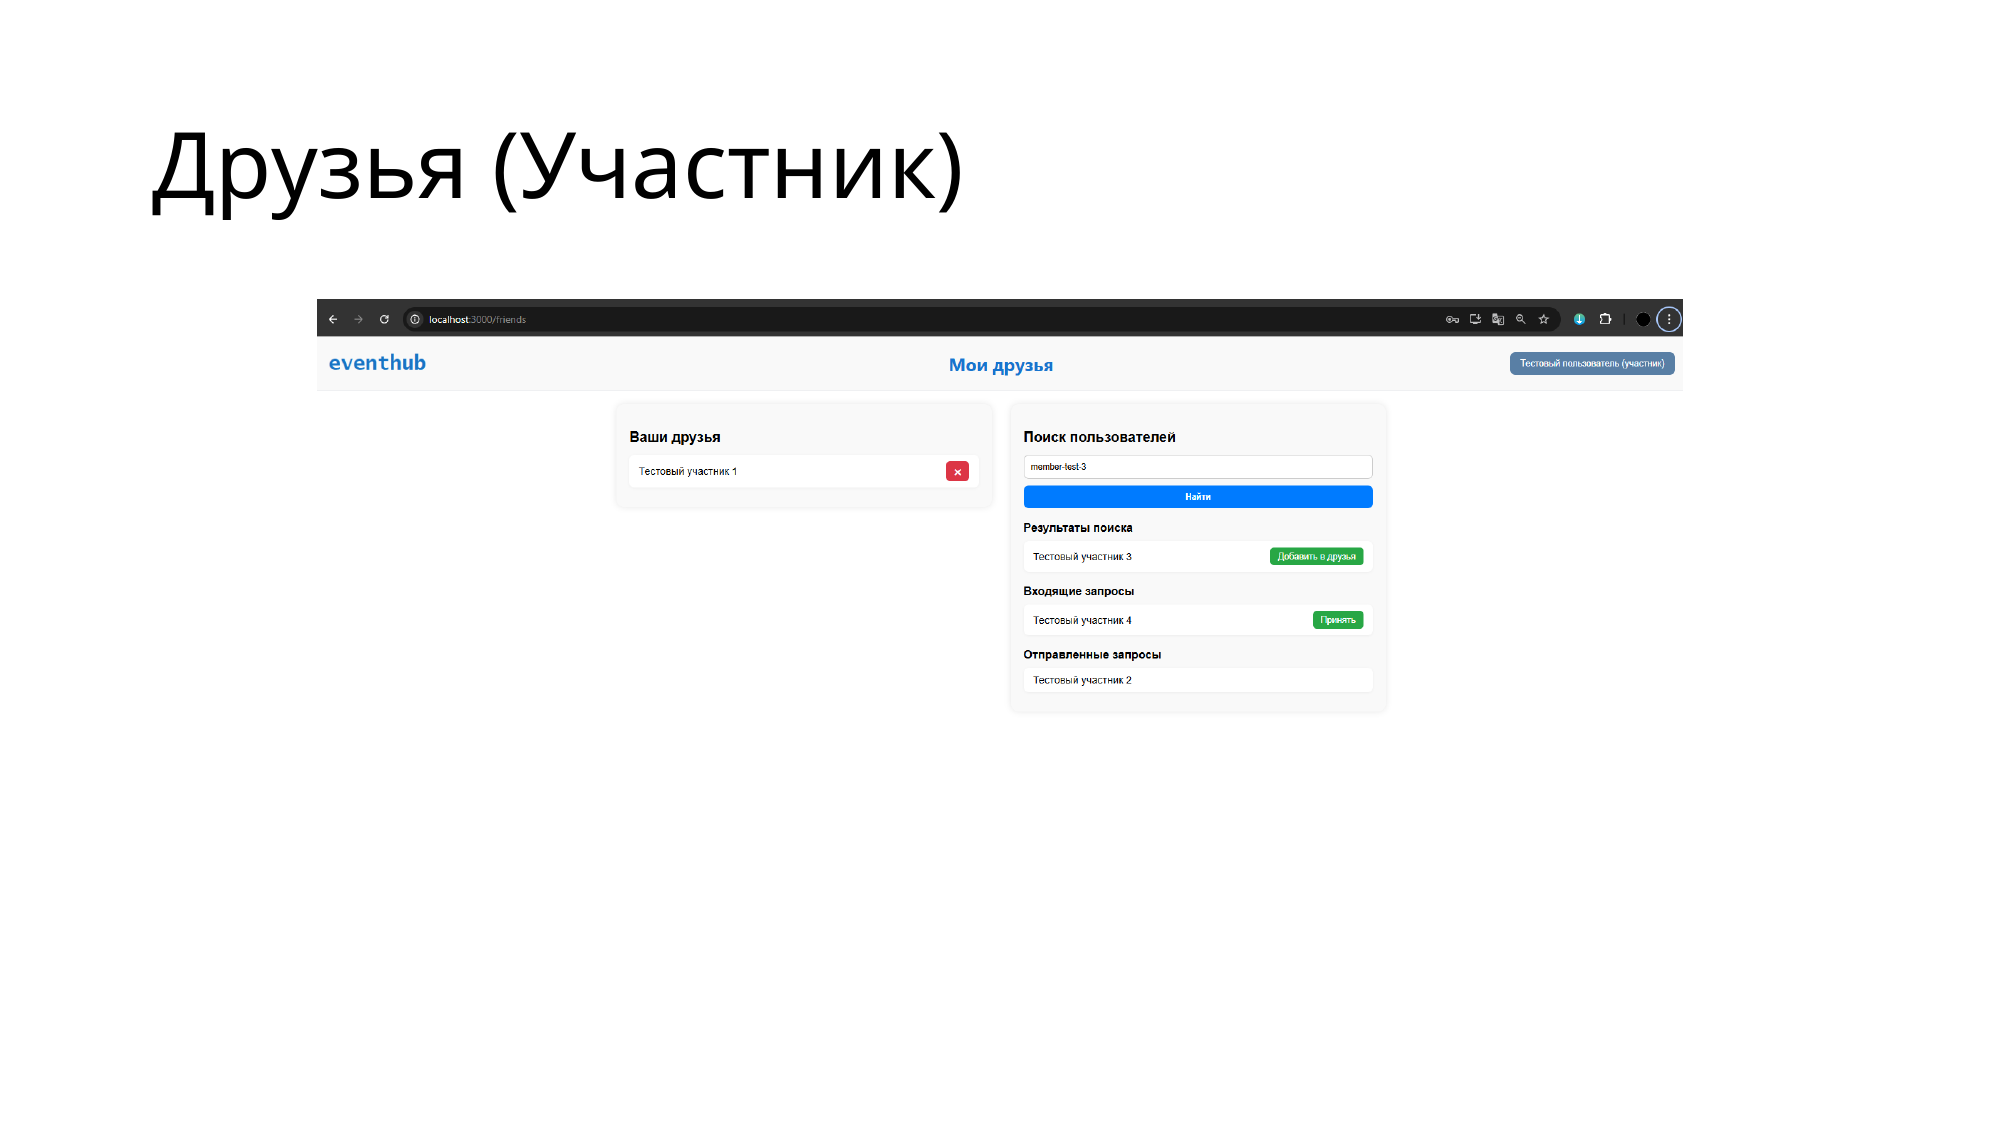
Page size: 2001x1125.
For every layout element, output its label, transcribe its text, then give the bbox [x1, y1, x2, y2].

title Друзья (Участник) [137, 59, 1863, 278]
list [317, 299, 1683, 1014]
